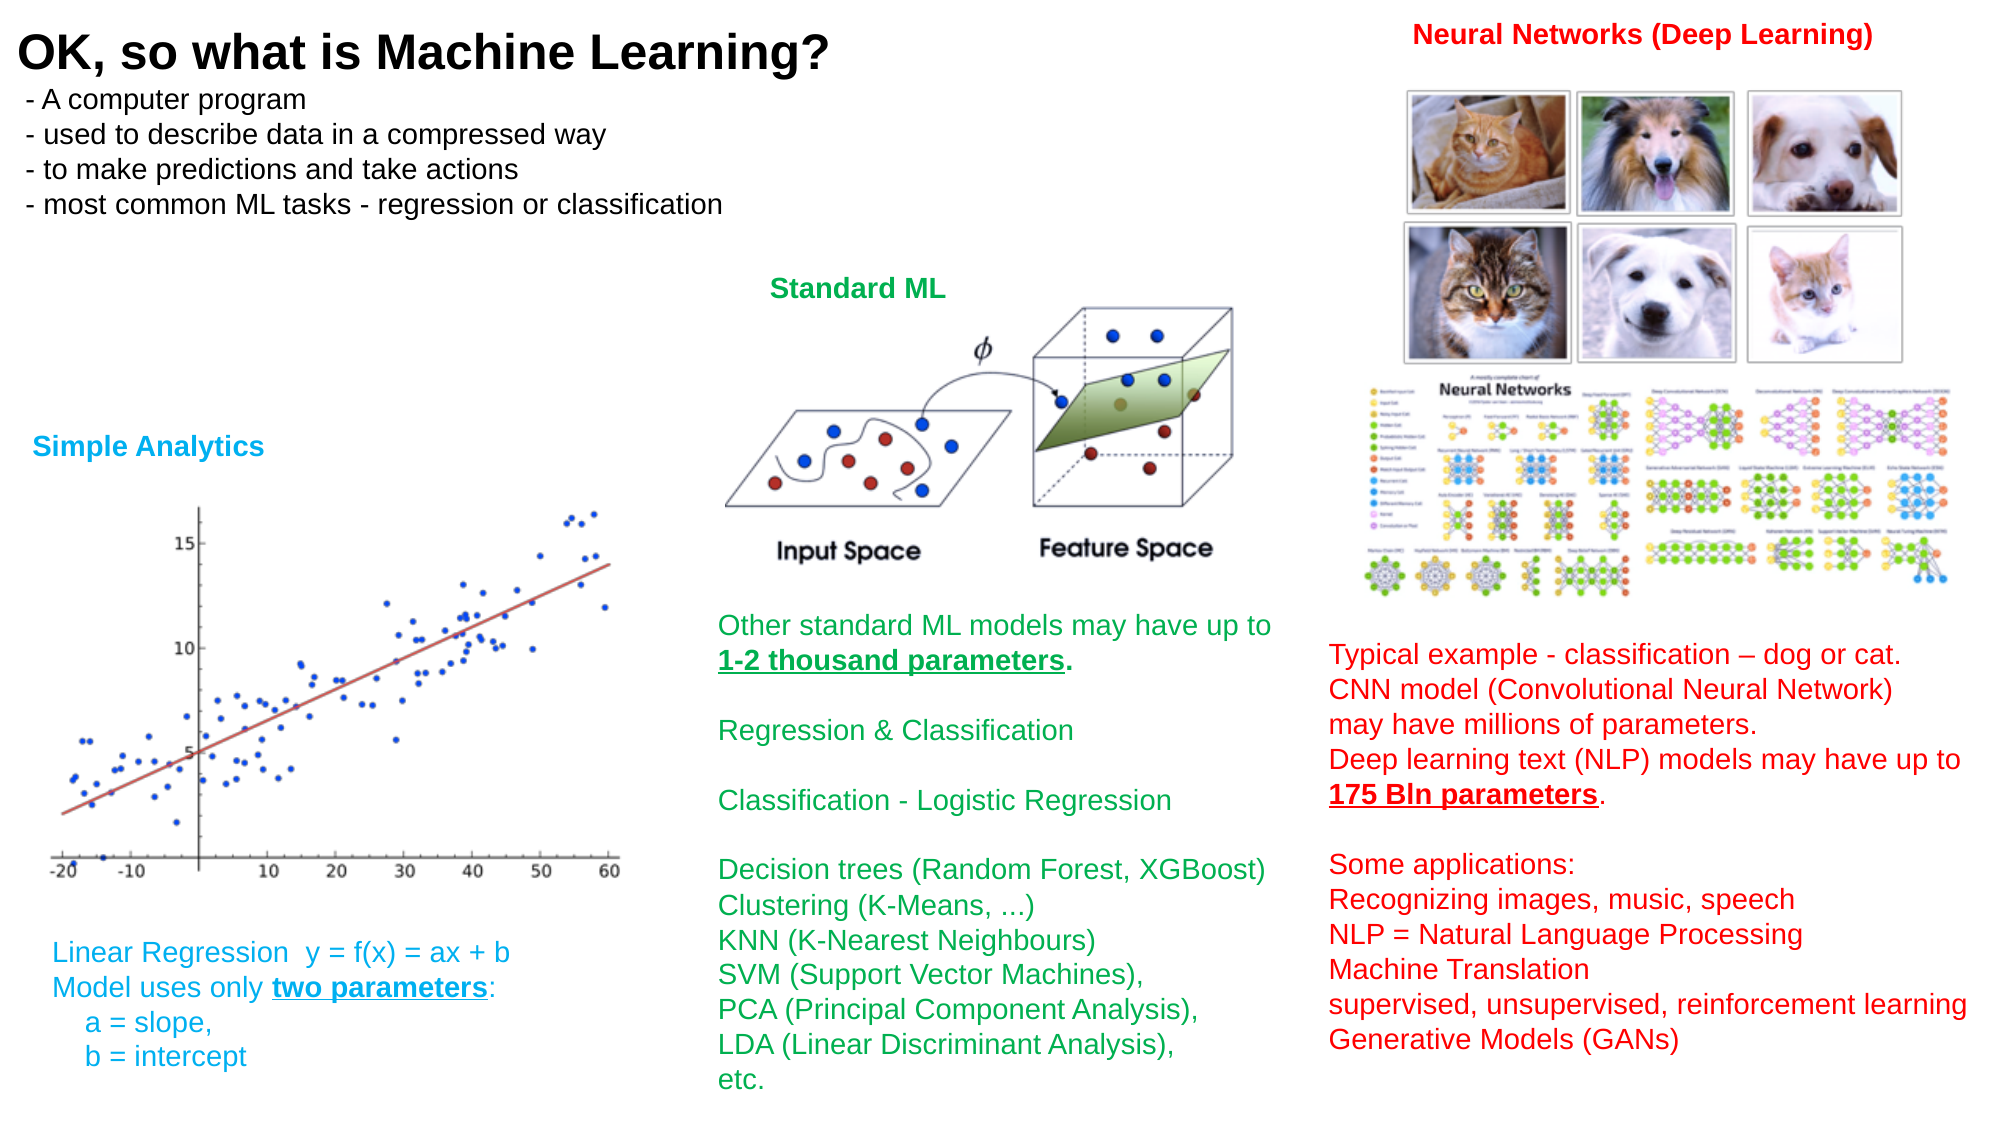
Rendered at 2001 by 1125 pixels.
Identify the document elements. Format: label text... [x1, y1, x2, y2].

text_box Standard ML [755, 262, 1170, 303]
picture [725, 305, 1238, 570]
text_box OK, so what is Machine Learning? - A computer program - used to describe data in a compressed way - to make predictions and take actions - most common ML tasks - regression or classification [2, 5, 1052, 259]
text_box Linear Regression y = f(x) = ax + b Model uses only two parameters: a = slope, b = intercept [37, 925, 631, 1081]
text_box Typical example - classification – dog or cat. CNN model (Convolutional Neural Network) may have millions of parameters. Deep learning text (NLP) models may have up to 175 Bln parameters. Some applications: Recognizing images, music, speech NLP = Natural Language Processing Machine Translation supervised, unsupervised, reinforcement learning Generative Models (GANs) [1313, 627, 2000, 1063]
picture [37, 495, 632, 889]
text_box Other standard ML models may have up to 1-2 thousand parameters. Regression & Classification Classification - Logistic Regression Decision trees (Random Forest, XGBoost) Clustering (K-Means, ...) KNN (K-Nearest Neighbours) SVM (Support Vector Machines), PCA (Principal Component Analysis), LDA (Linear Discriminant Analysis), etc. [703, 598, 1297, 1103]
picture [1357, 74, 1957, 599]
text_box Neural Networks (Deep Learning) [1397, 8, 1916, 58]
text_box Simple Analytics [17, 420, 433, 470]
